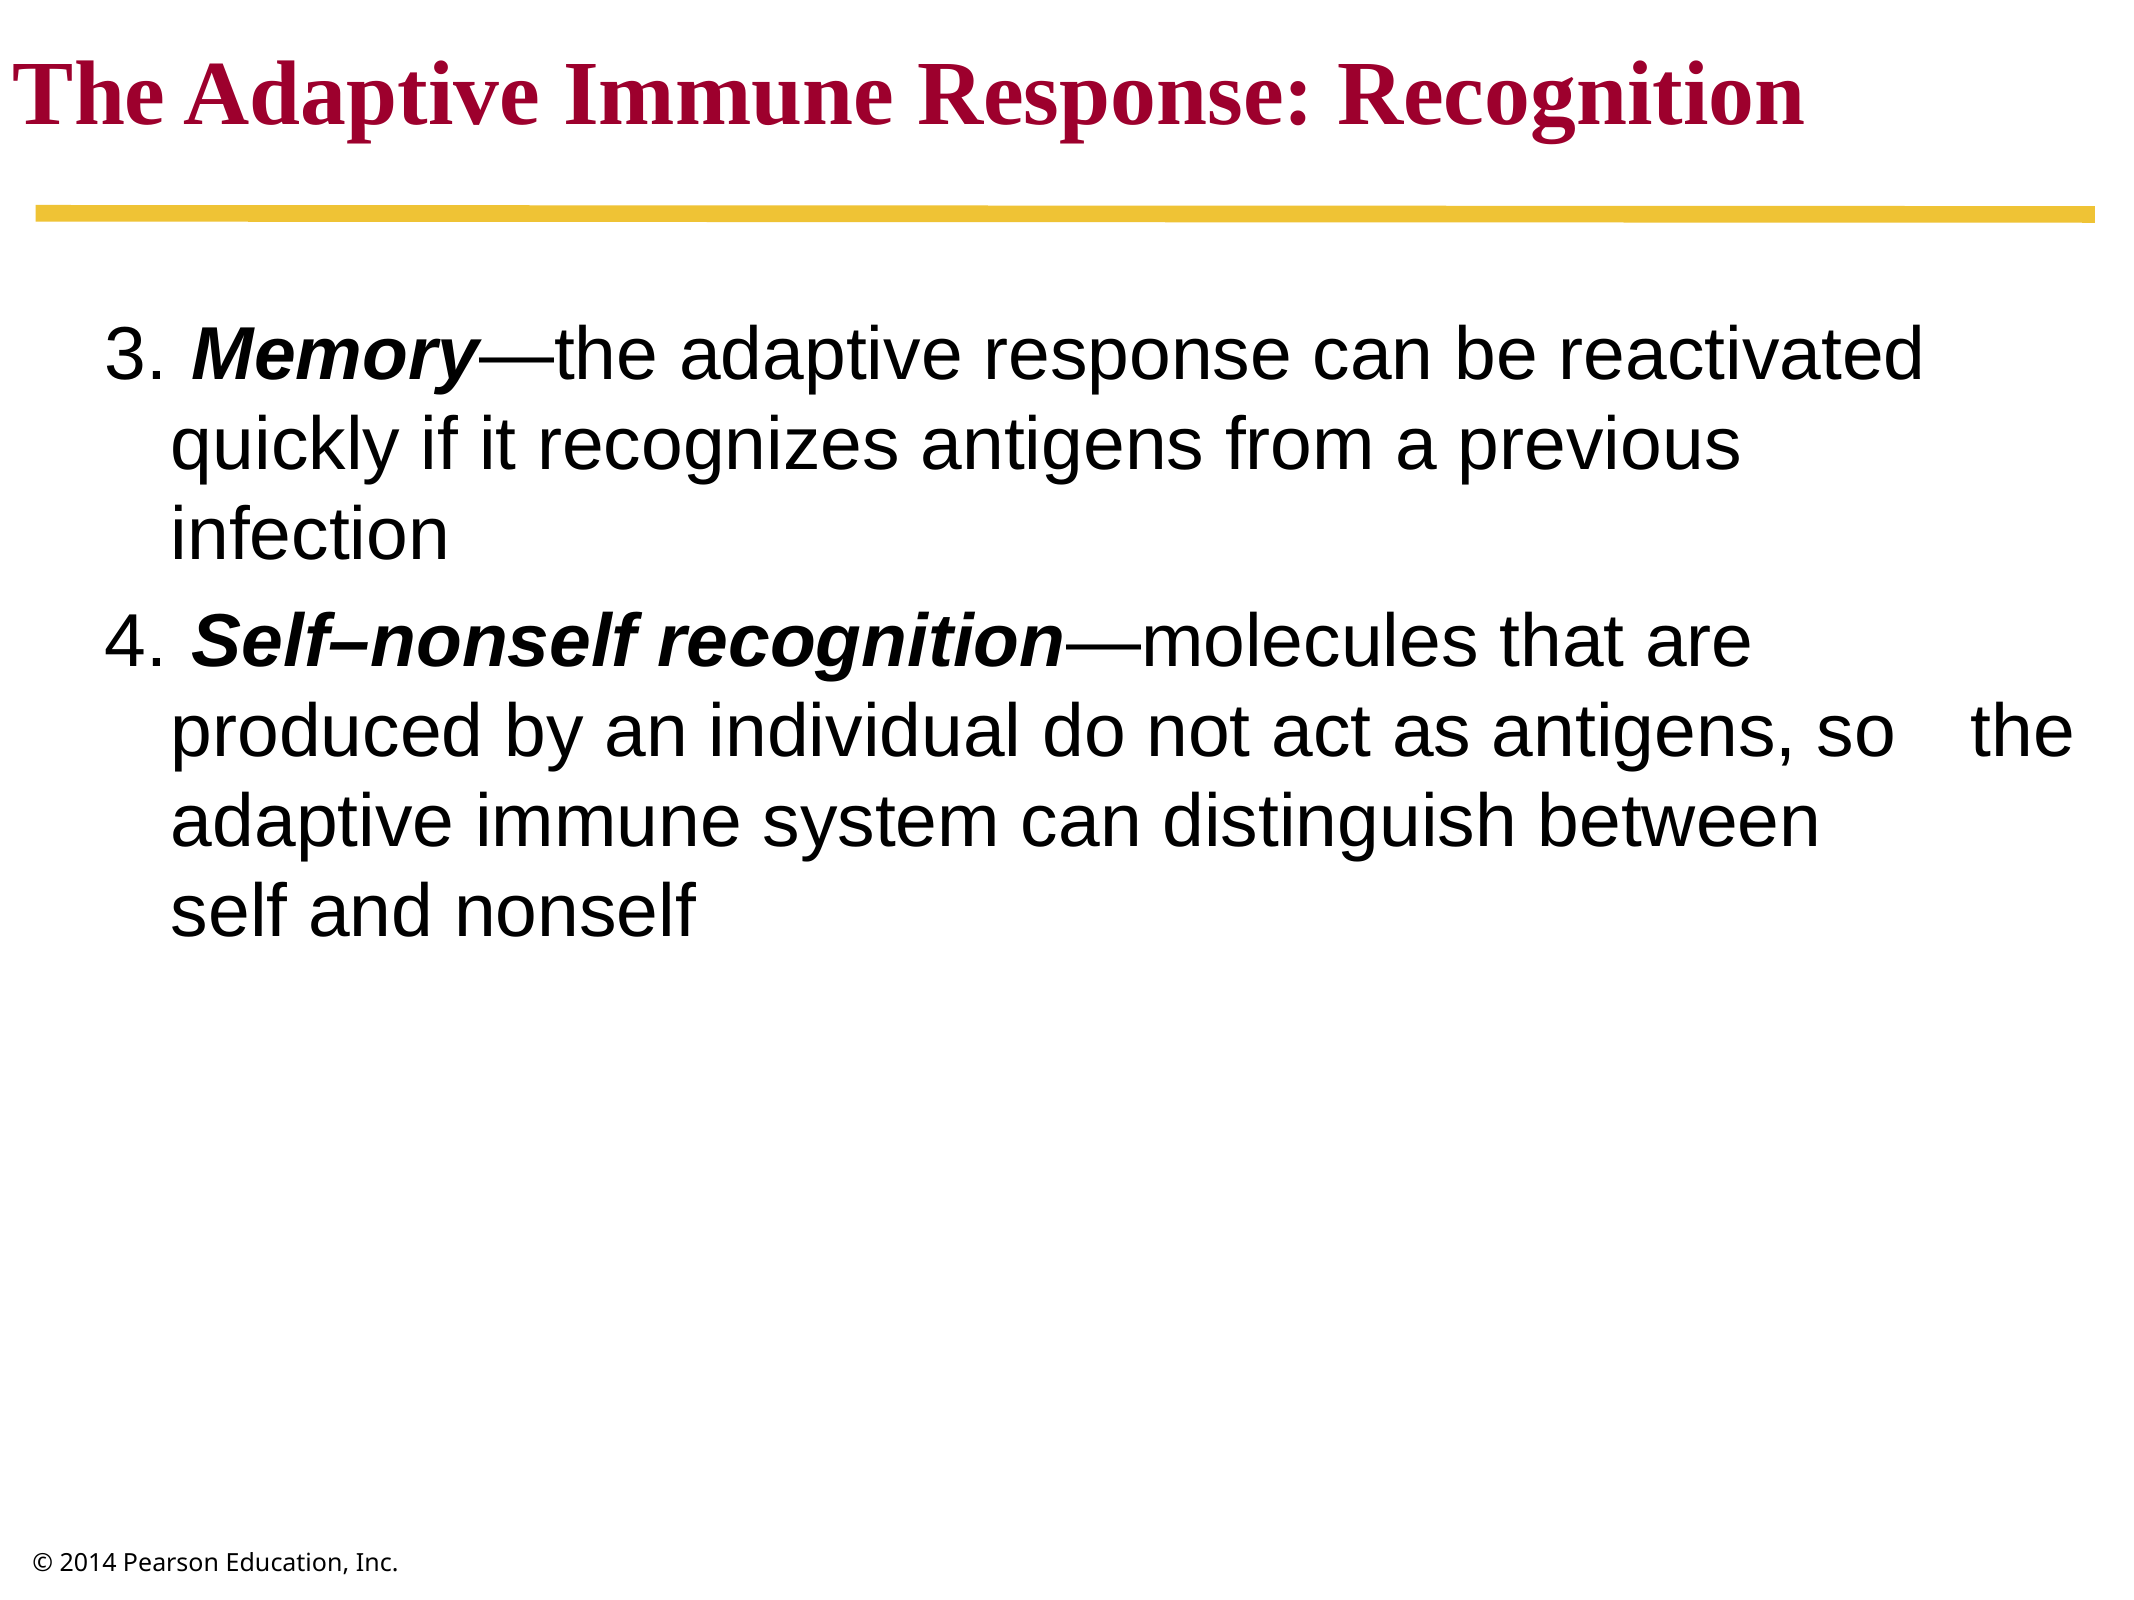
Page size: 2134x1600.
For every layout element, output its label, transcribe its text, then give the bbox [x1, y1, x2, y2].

title The Adaptive Immune Response: Recognition [12, 44, 2061, 238]
list Memory—the adaptive response can be reactivated quickly if it recognizes antigens from a previous infection Self–nonself recognition—molecules that are produced by an individual do not act as antigens, so the adaptive immune system can distinguish between self and nonself [33, 303, 2082, 1408]
